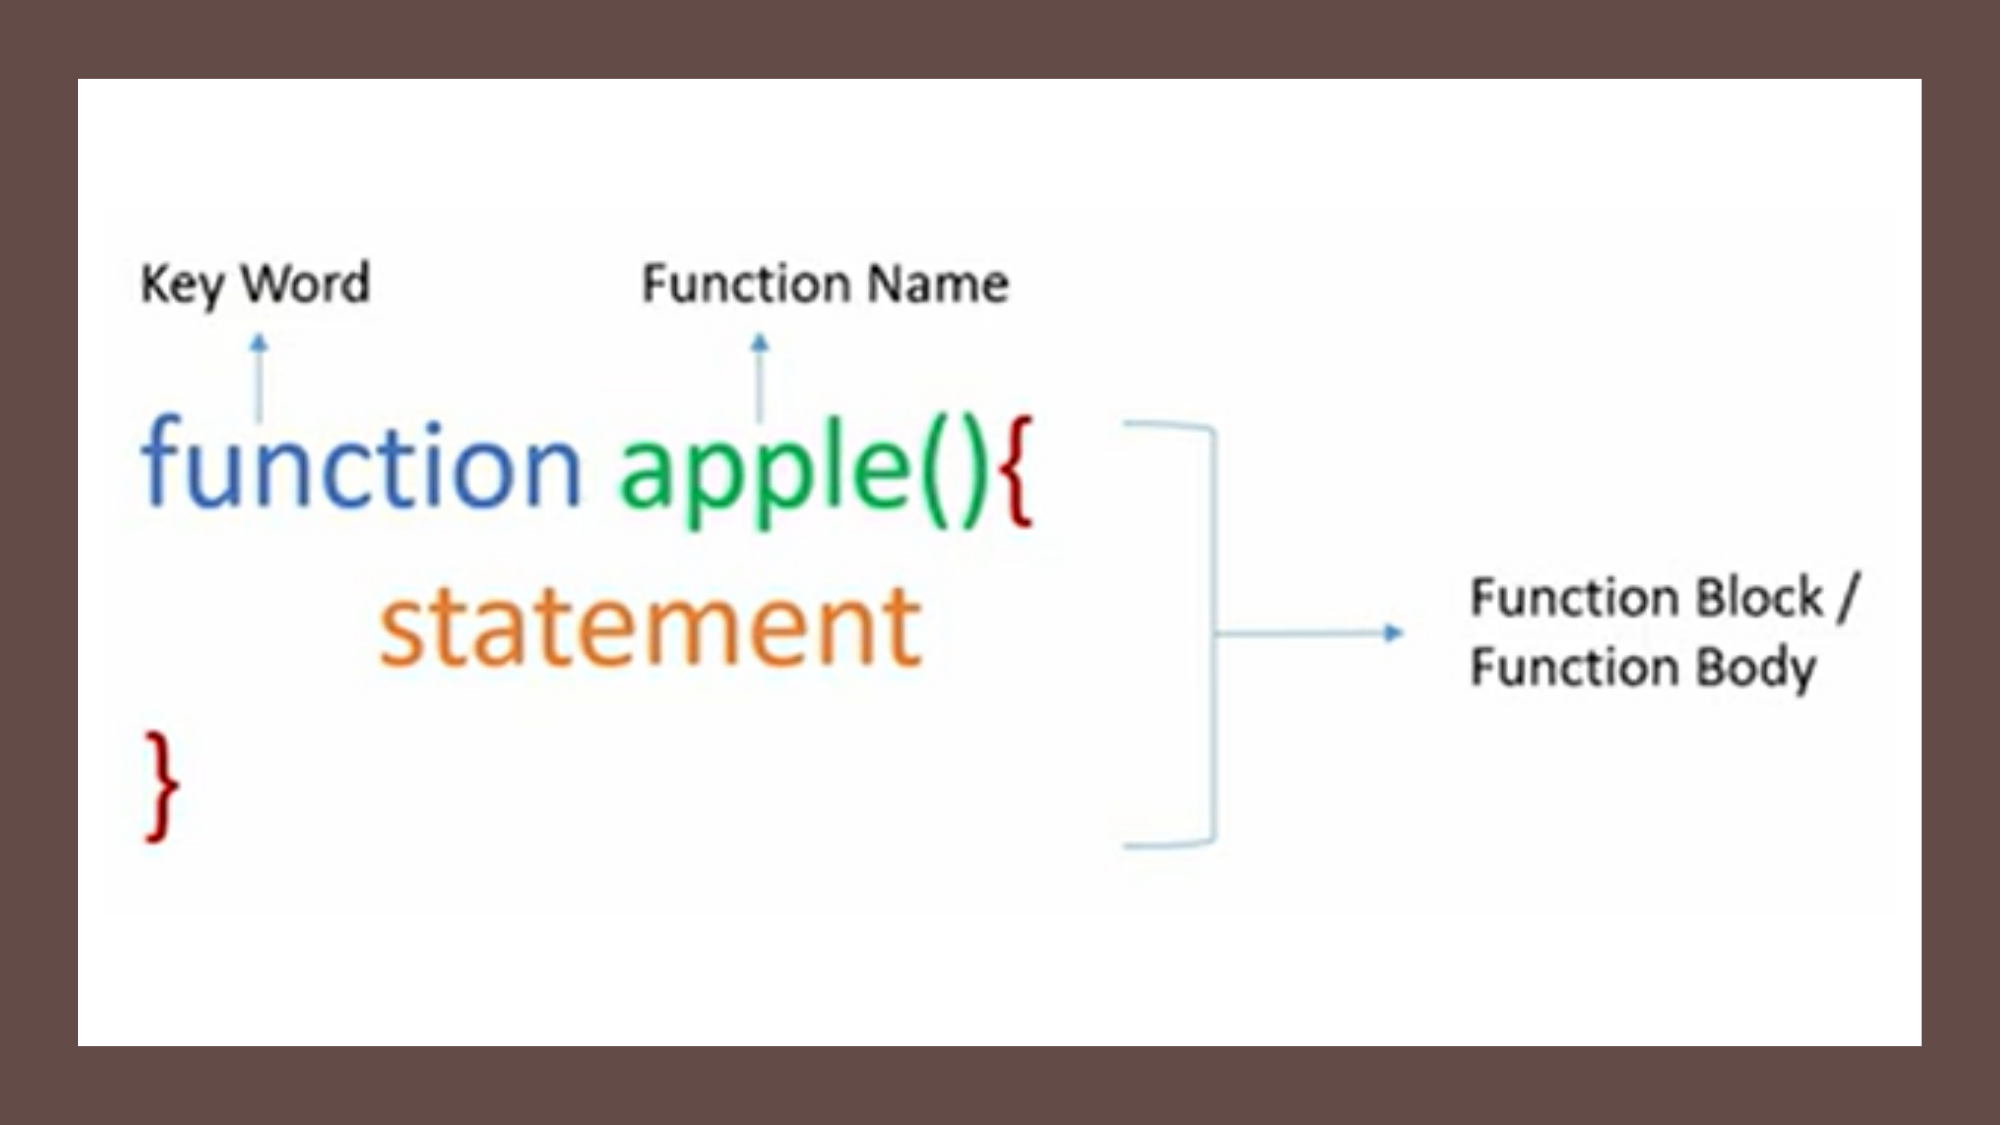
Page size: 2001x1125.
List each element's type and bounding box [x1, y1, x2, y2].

picture [104, 208, 1895, 917]
text_box [0, 0, 2000, 1125]
text_box [77, 77, 1923, 1048]
